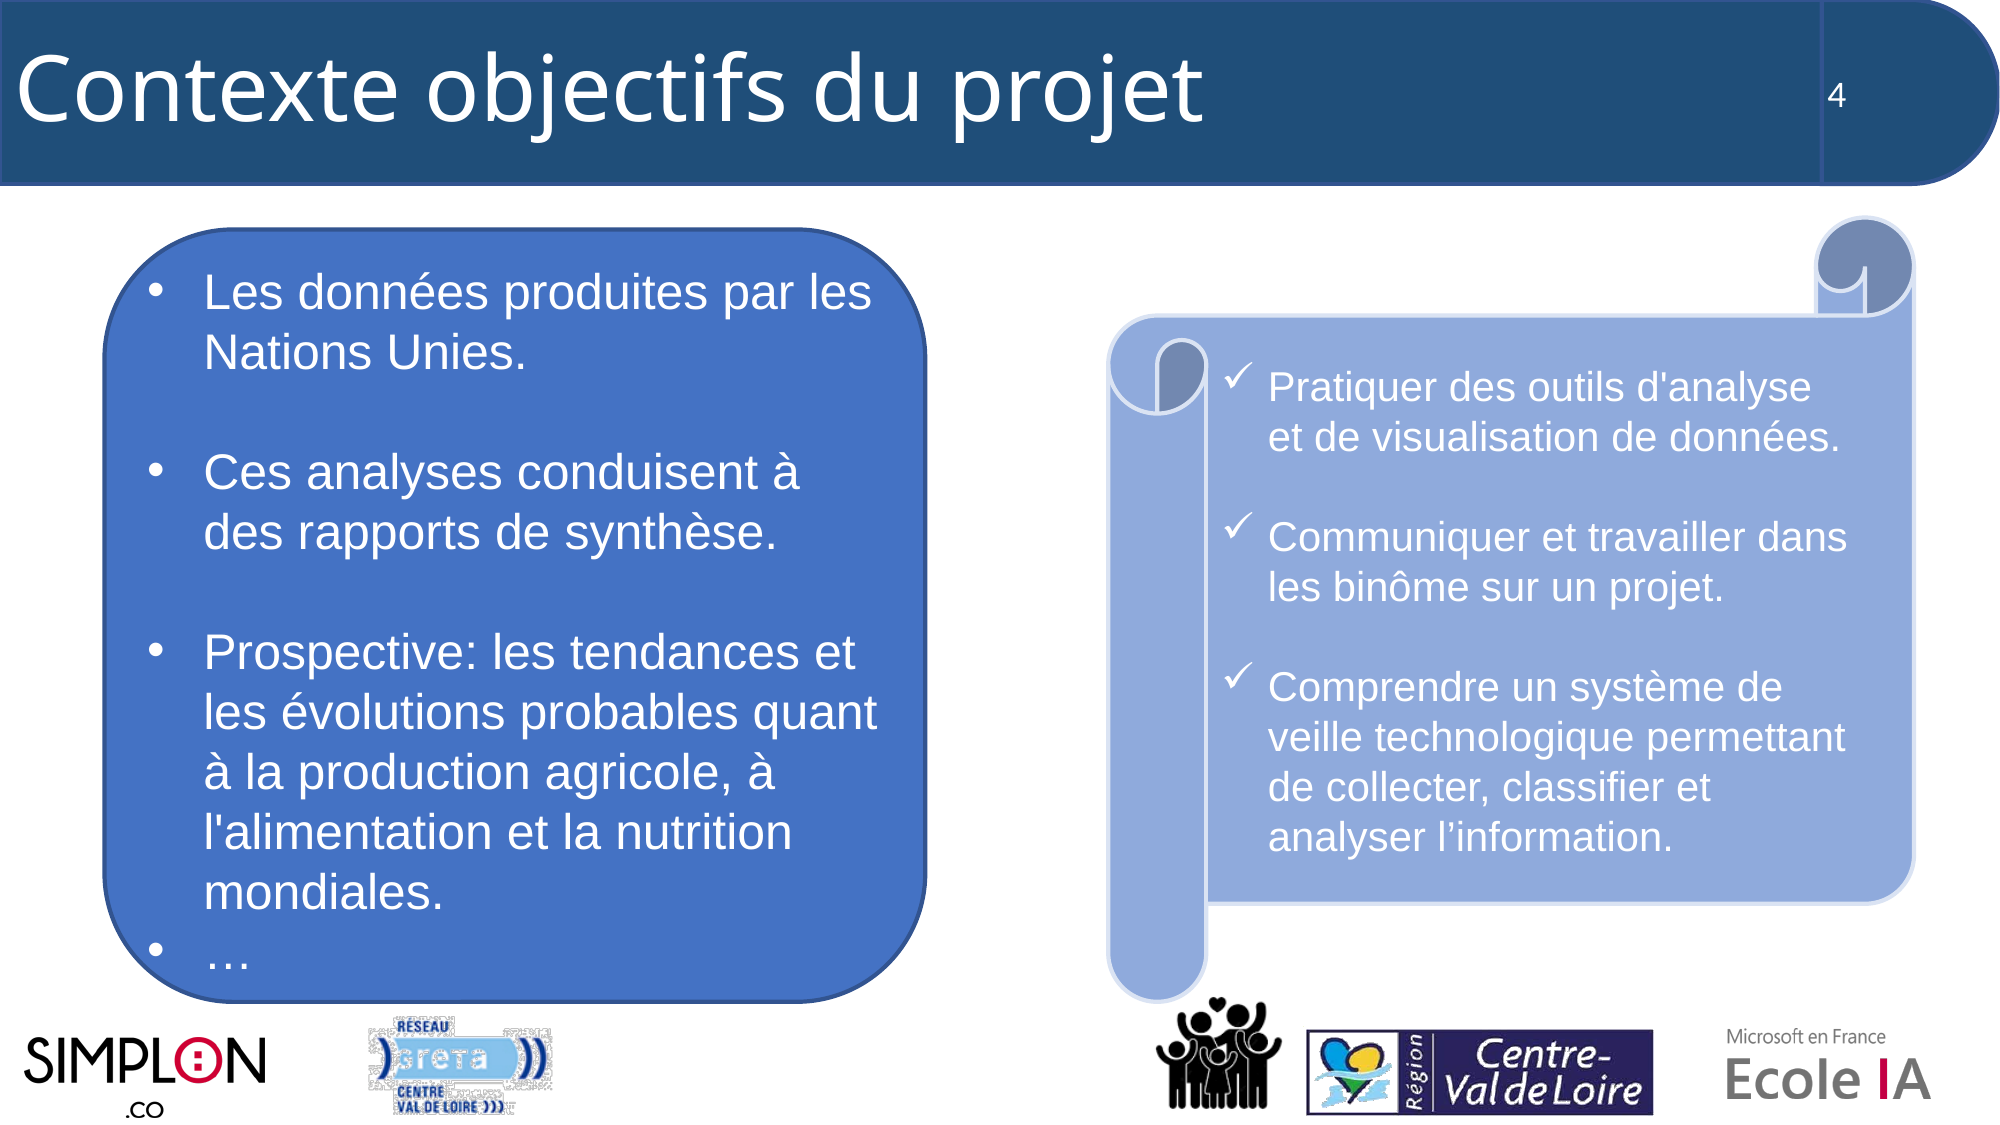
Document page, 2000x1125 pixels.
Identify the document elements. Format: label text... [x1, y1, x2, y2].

picture [343, 1005, 569, 1119]
picture [1303, 1026, 1656, 1118]
text_box Les données produites par les Nations Unies. Ces analyses conduisent à des rapports de synthèse. Prospective: les tendances et les évolutions probables quant à la production agricole, à l'alimentation et la nutrition mondiales. … [132, 252, 898, 825]
picture [1727, 1028, 1931, 1099]
slide_number 4 [1812, 62, 1914, 122]
picture [24, 1037, 265, 1118]
picture [1147, 981, 1291, 1125]
text_box [102, 275, 928, 1004]
text_box Pratiquer des outils d'analyse et de visualisation de données. Communiquer et travailler dans les binôme sur un projet. Comprendre un système de veille technologique permettant de collecter, classifier et analyser l’information. [1106, 215, 1917, 1002]
title Contexte objectifs du projet [0, 0, 1725, 201]
text_box [156, 227, 873, 252]
